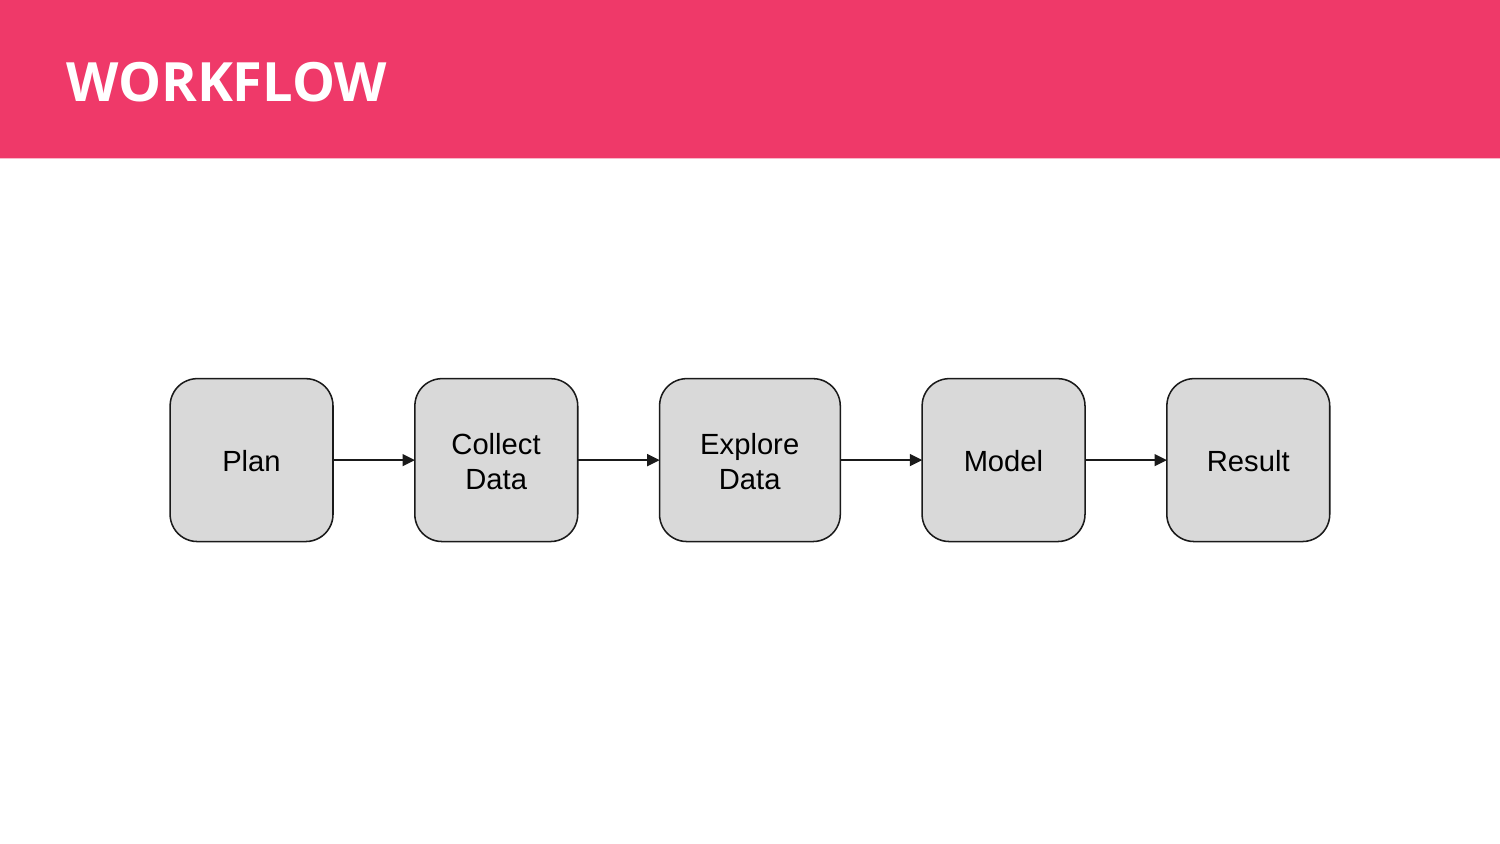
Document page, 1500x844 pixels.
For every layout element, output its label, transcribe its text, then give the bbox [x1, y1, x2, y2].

text_box WORKFLOW [51, 32, 1135, 127]
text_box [169, 378, 1330, 542]
